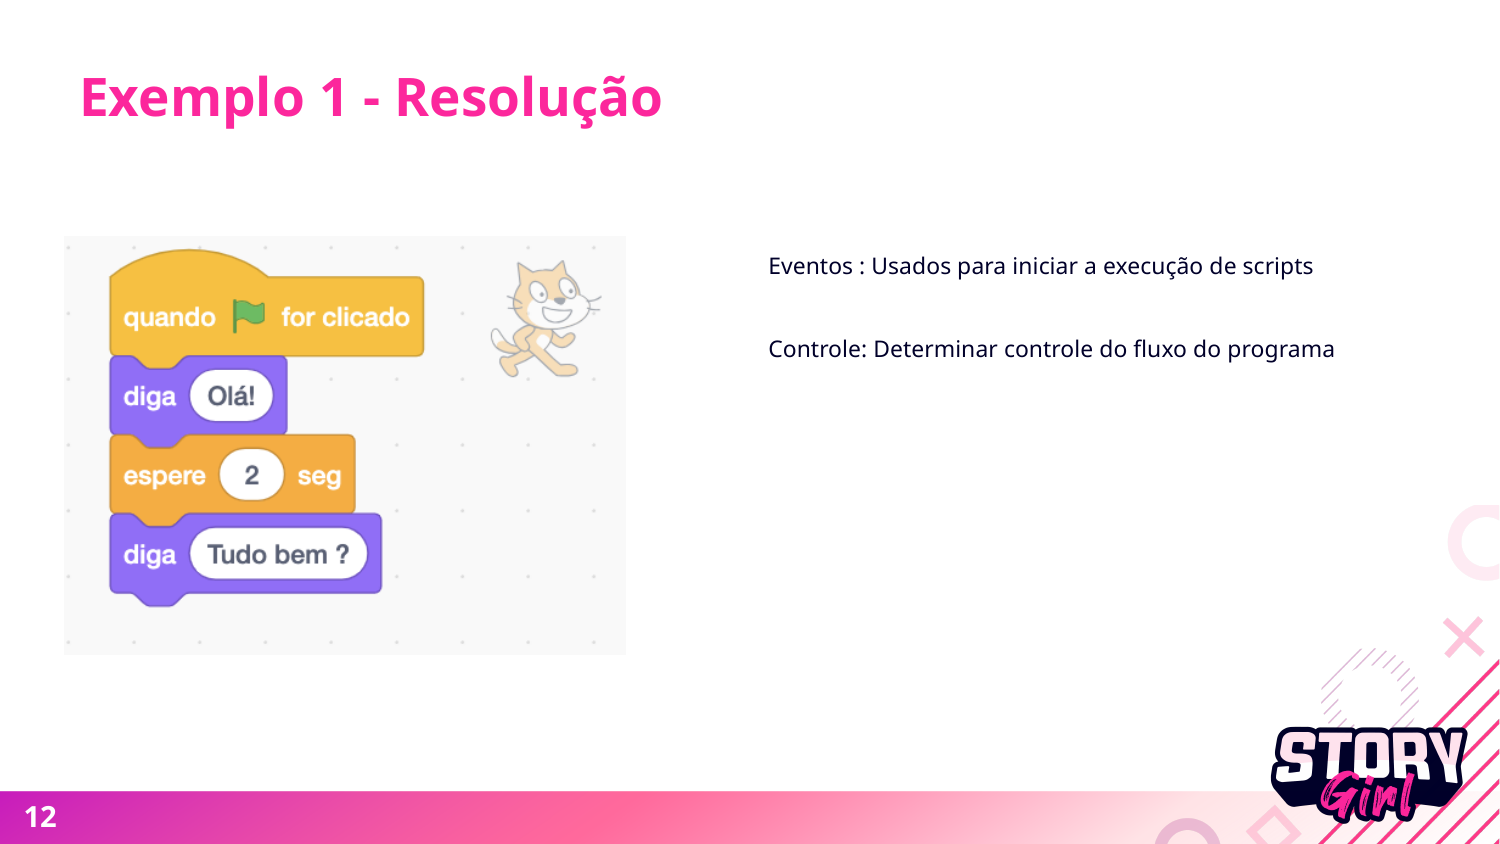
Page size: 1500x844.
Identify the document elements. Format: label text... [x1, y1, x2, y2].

title Exemplo 1 - Resolução [64, 48, 1434, 142]
picture [63, 236, 626, 655]
picture [81, 505, 1500, 844]
list Eventos : Usados para iniciar a execução de scripts Controle: Determinar controle do fluxo do programa [678, 175, 1404, 685]
slide_number ‹#› [0, 785, 81, 844]
